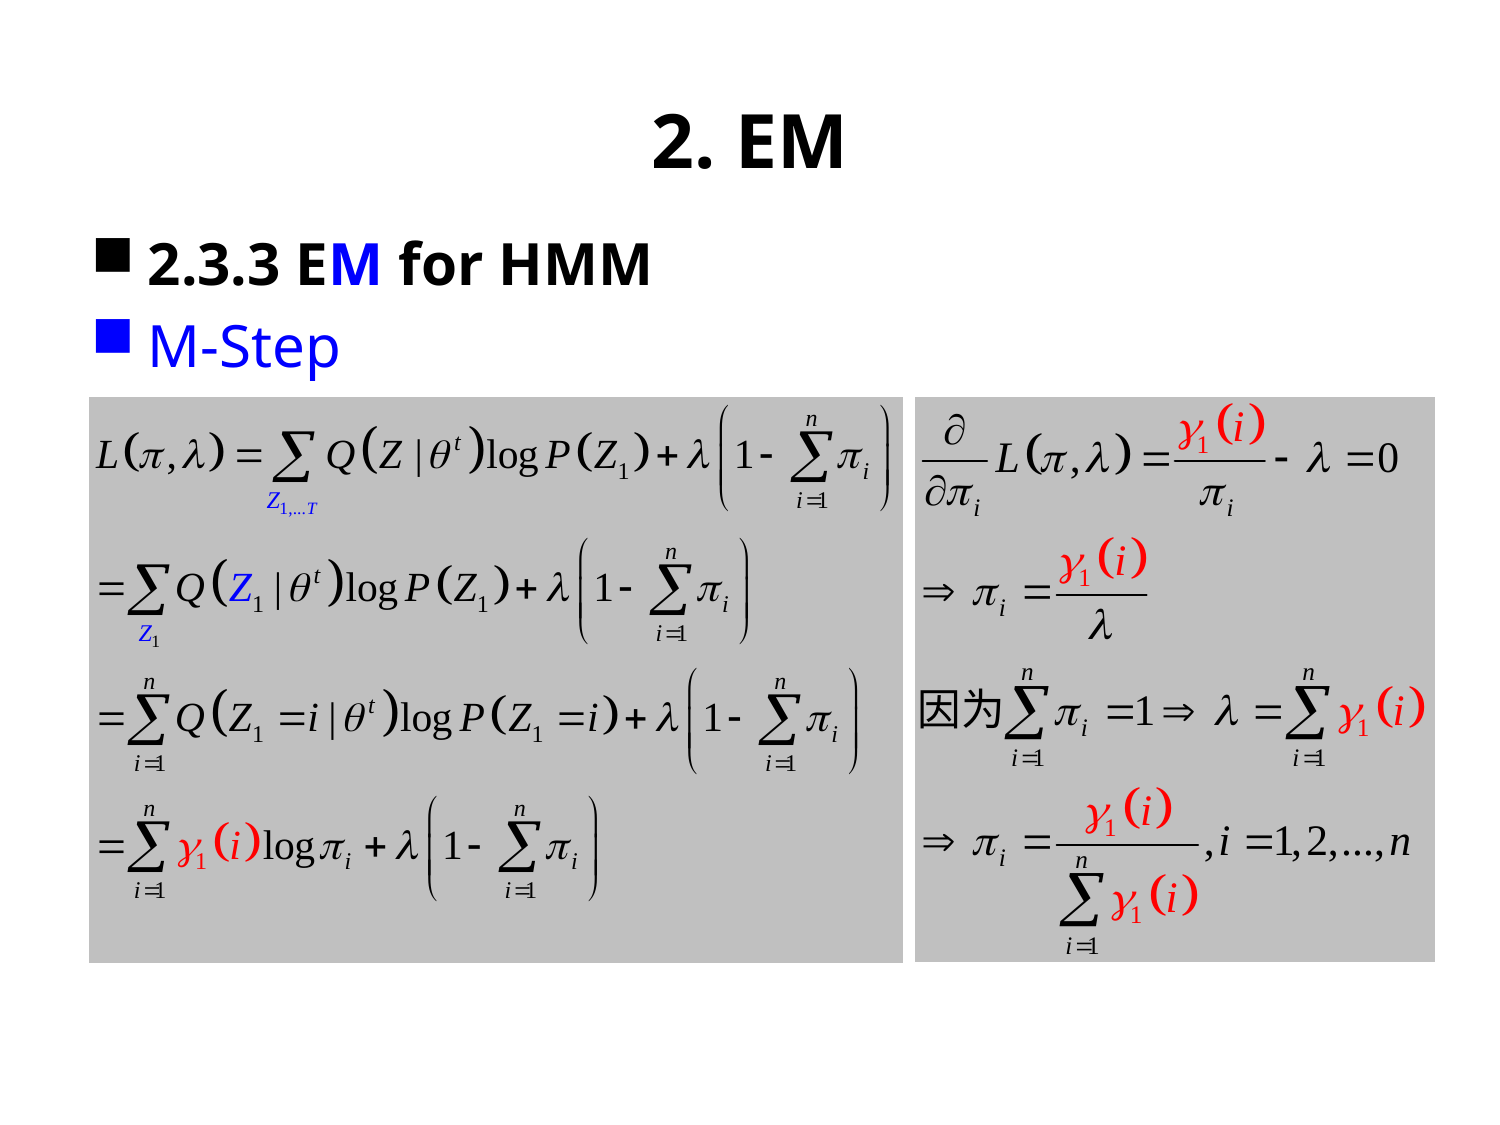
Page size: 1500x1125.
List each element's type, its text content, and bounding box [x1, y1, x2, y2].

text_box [915, 396, 1436, 963]
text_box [88, 396, 903, 963]
list 2.3.3 EM for HMM M-Step [76, 219, 1427, 1052]
title 2. EM [75, 45, 1425, 233]
